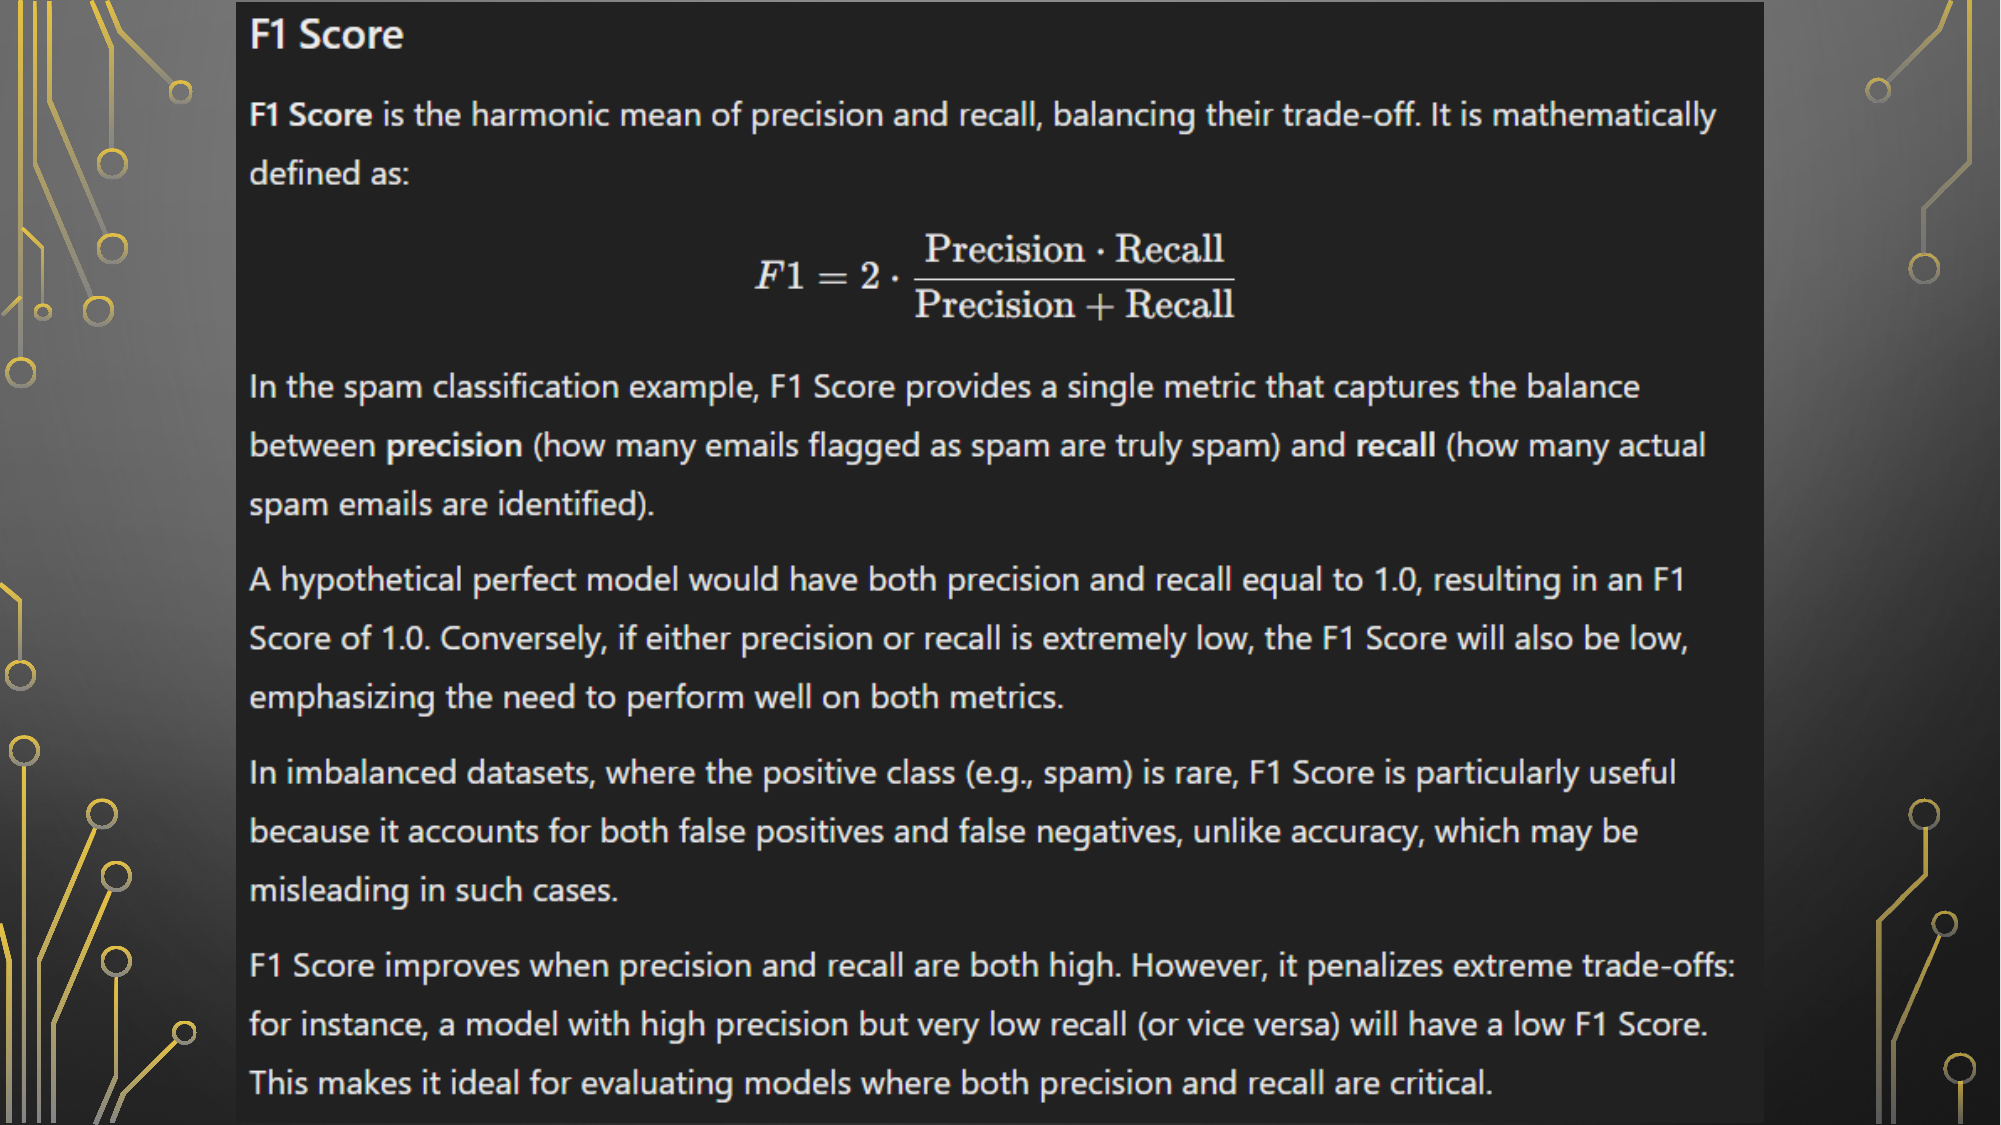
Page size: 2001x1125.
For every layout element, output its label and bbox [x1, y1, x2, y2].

picture [236, 1, 1764, 1123]
